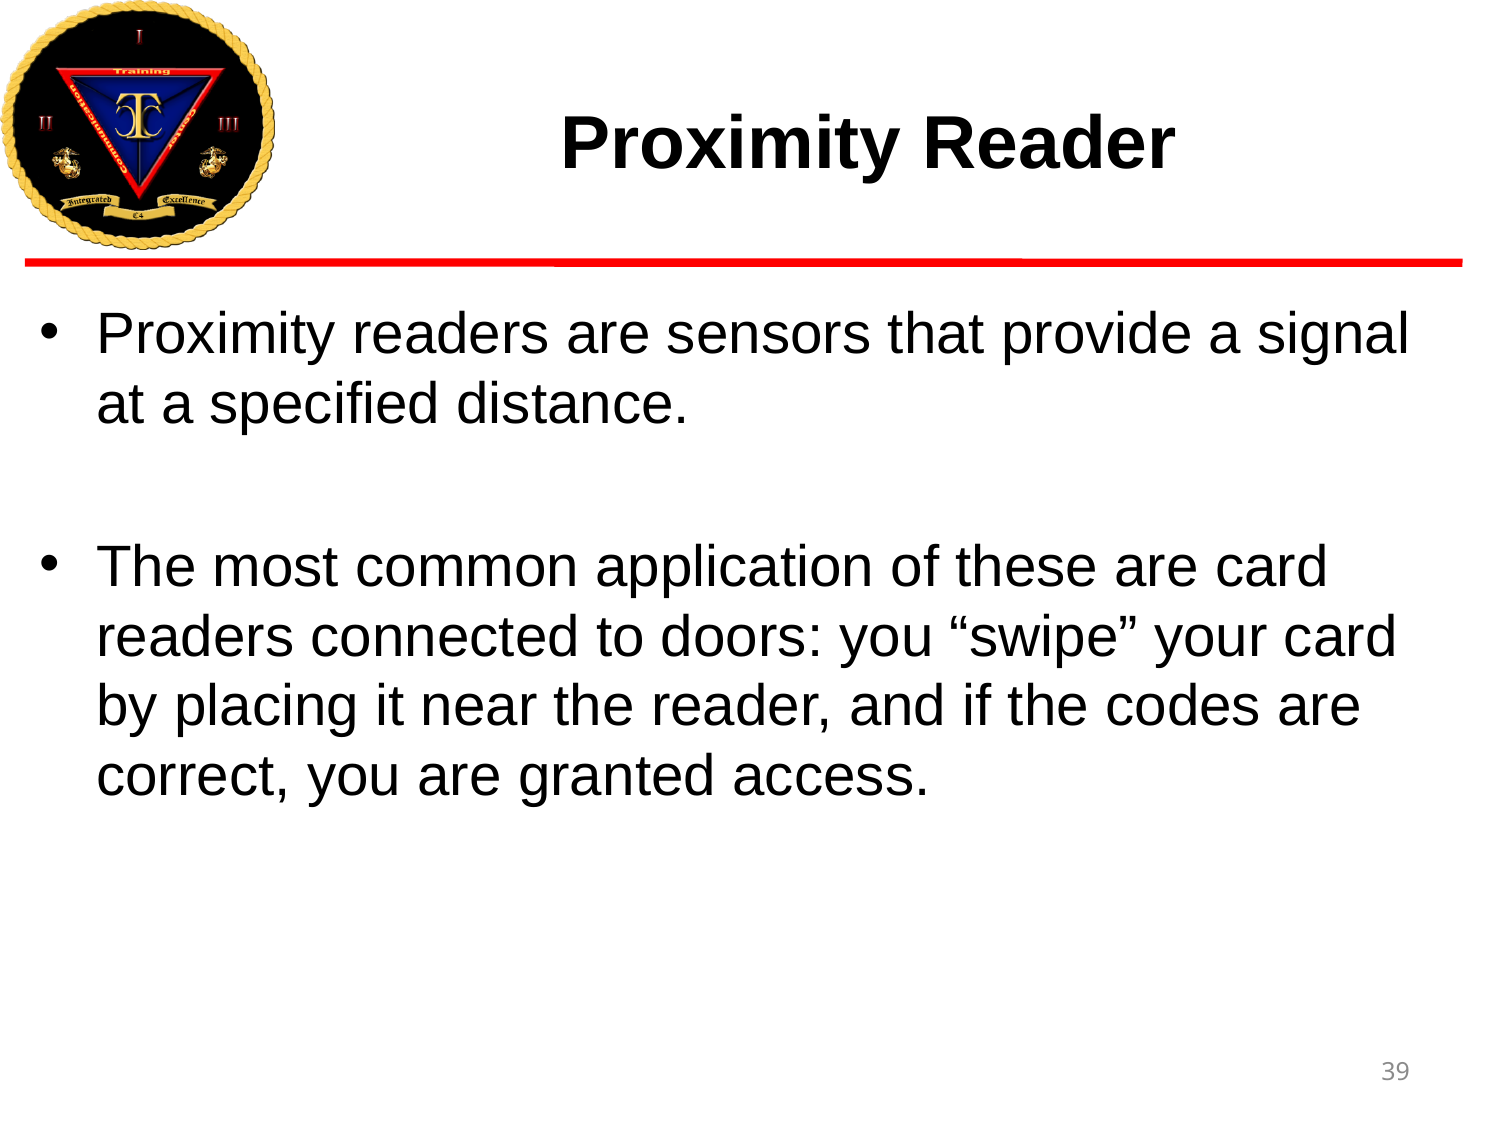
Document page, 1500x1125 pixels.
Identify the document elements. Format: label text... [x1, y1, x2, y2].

picture [0, 0, 275, 250]
slide_number 39 [1074, 1042, 1425, 1103]
title Proximity Reader [274, 44, 1463, 233]
list Proximity readers are sensors that provide a signal at a specified distance. The most common application of these are card readers connected to doors: you “swipe” your card by placing it near the reader, and if the codes are correct, you are granted access. [24, 287, 1463, 1125]
